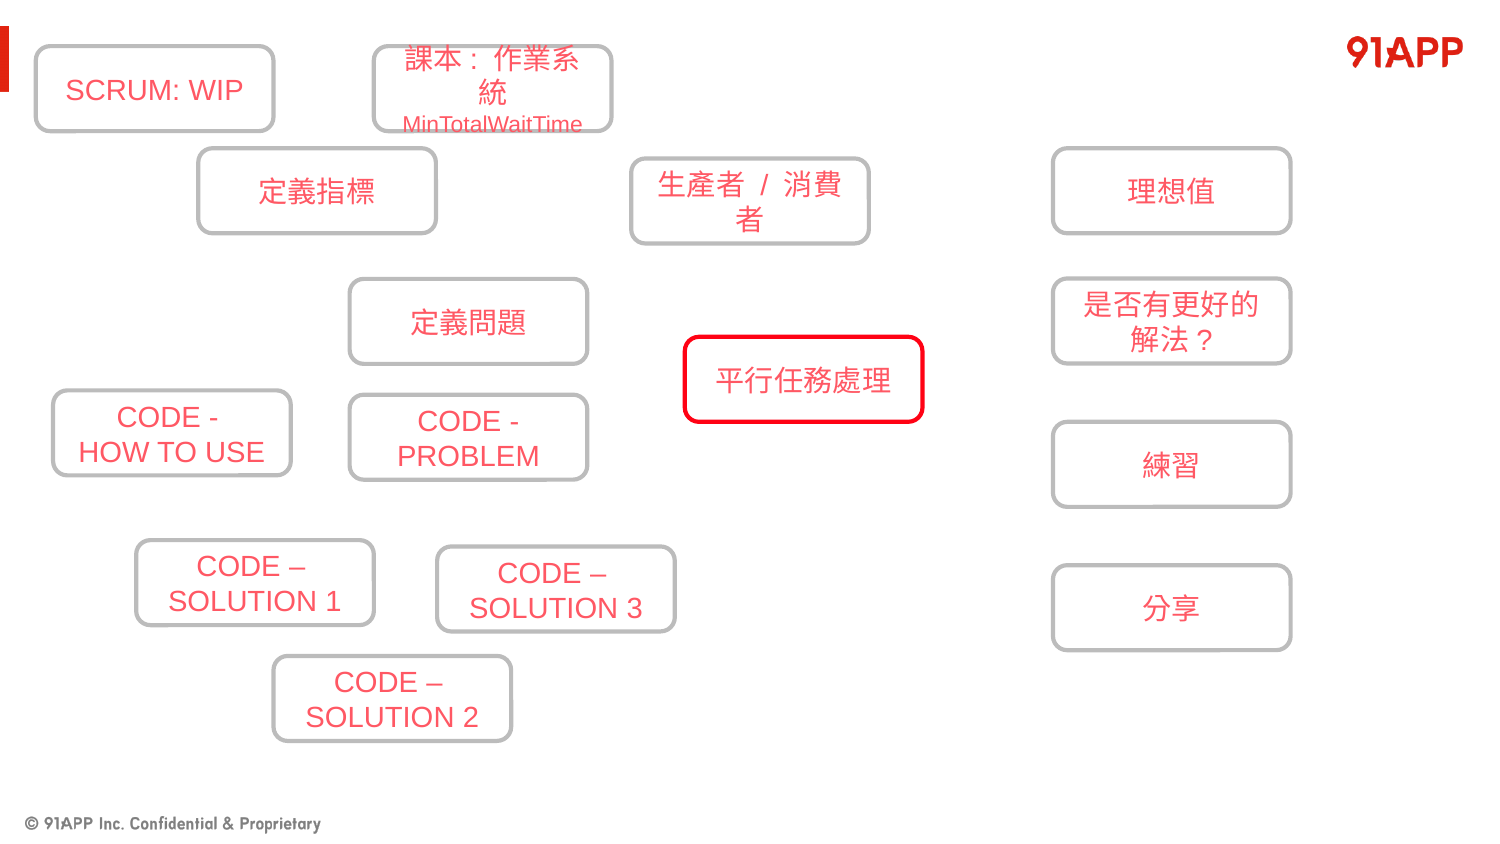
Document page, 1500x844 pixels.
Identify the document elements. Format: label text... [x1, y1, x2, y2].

text_box 生產者 / 消費者 [629, 156, 871, 246]
text_box CODE - PROBLEM [347, 392, 590, 482]
text_box 練習 [1050, 419, 1293, 509]
text_box 理想值 [1050, 146, 1293, 236]
text_box CODE – SOLUTION 2 [271, 653, 514, 744]
text_box CODE - HOW TO USE [50, 388, 293, 478]
text_box 課本: 作業系統 MinTotalWaitTime [371, 44, 614, 134]
text_box CODE – SOLUTION 1 [134, 538, 376, 628]
text_box 定義問題 [347, 276, 590, 366]
text_box CODE – SOLUTION 3 [435, 544, 677, 634]
text_box 平行任務處理 [682, 334, 925, 424]
text_box 是否有更好的解法? [1050, 276, 1293, 366]
picture [25, 816, 321, 834]
picture [0, 26, 9, 92]
text_box SCRUM: WIP [33, 44, 276, 134]
text_box 定義指標 [196, 146, 439, 236]
text_box 分享 [1050, 563, 1293, 653]
picture [1347, 36, 1463, 68]
